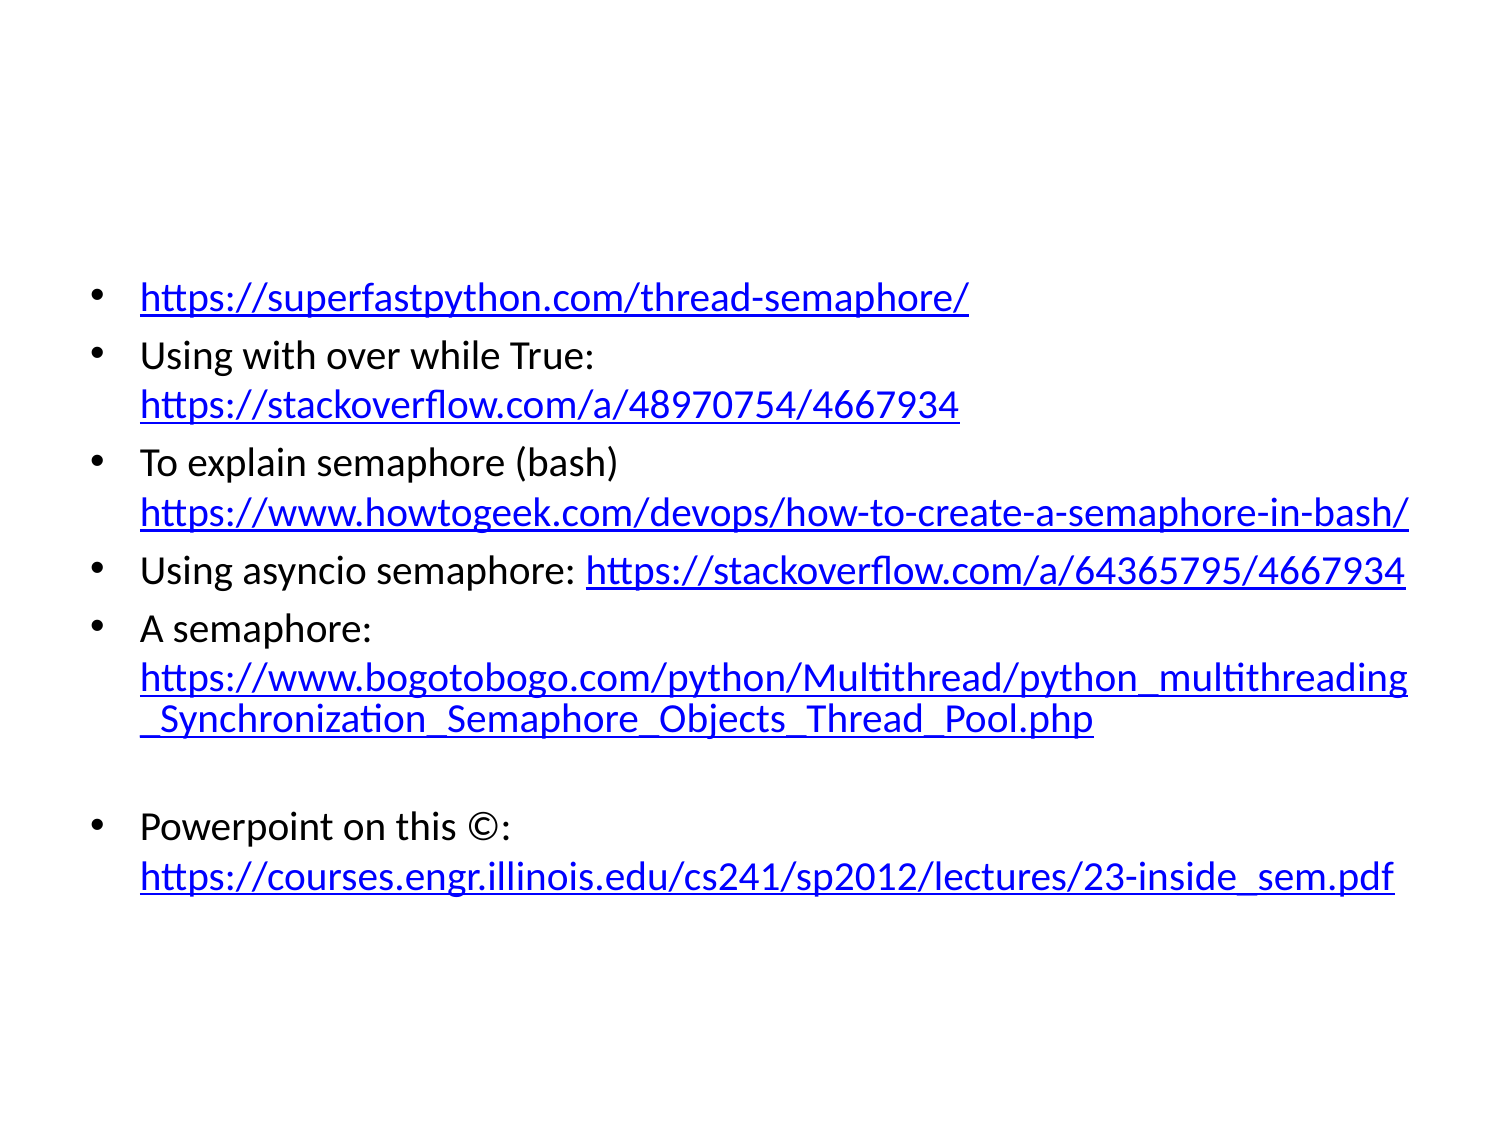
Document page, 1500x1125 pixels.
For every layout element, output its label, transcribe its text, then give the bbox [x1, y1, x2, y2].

list https://superfastpython.com/thread-semaphore/ Using with over while True: https://stackoverflow.com/a/48970754/4667934 To explain semaphore (bash) https://www.howtogeek.com/devops/how-to-create-a-semaphore-in-bash/ Using asyncio semaphore: https://stackoverflow.com/a/64365795/4667934 A semaphore: https://www.bogotobogo.com/python/Multithread/python_multithreading_Synchronization_Semaphore_Objects_Thread_Pool.php Powerpoint on this ©: https://courses.engr.illinois.edu/cs241/sp2012/lectures/23-inside_sem.pdf [75, 262, 1425, 1005]
